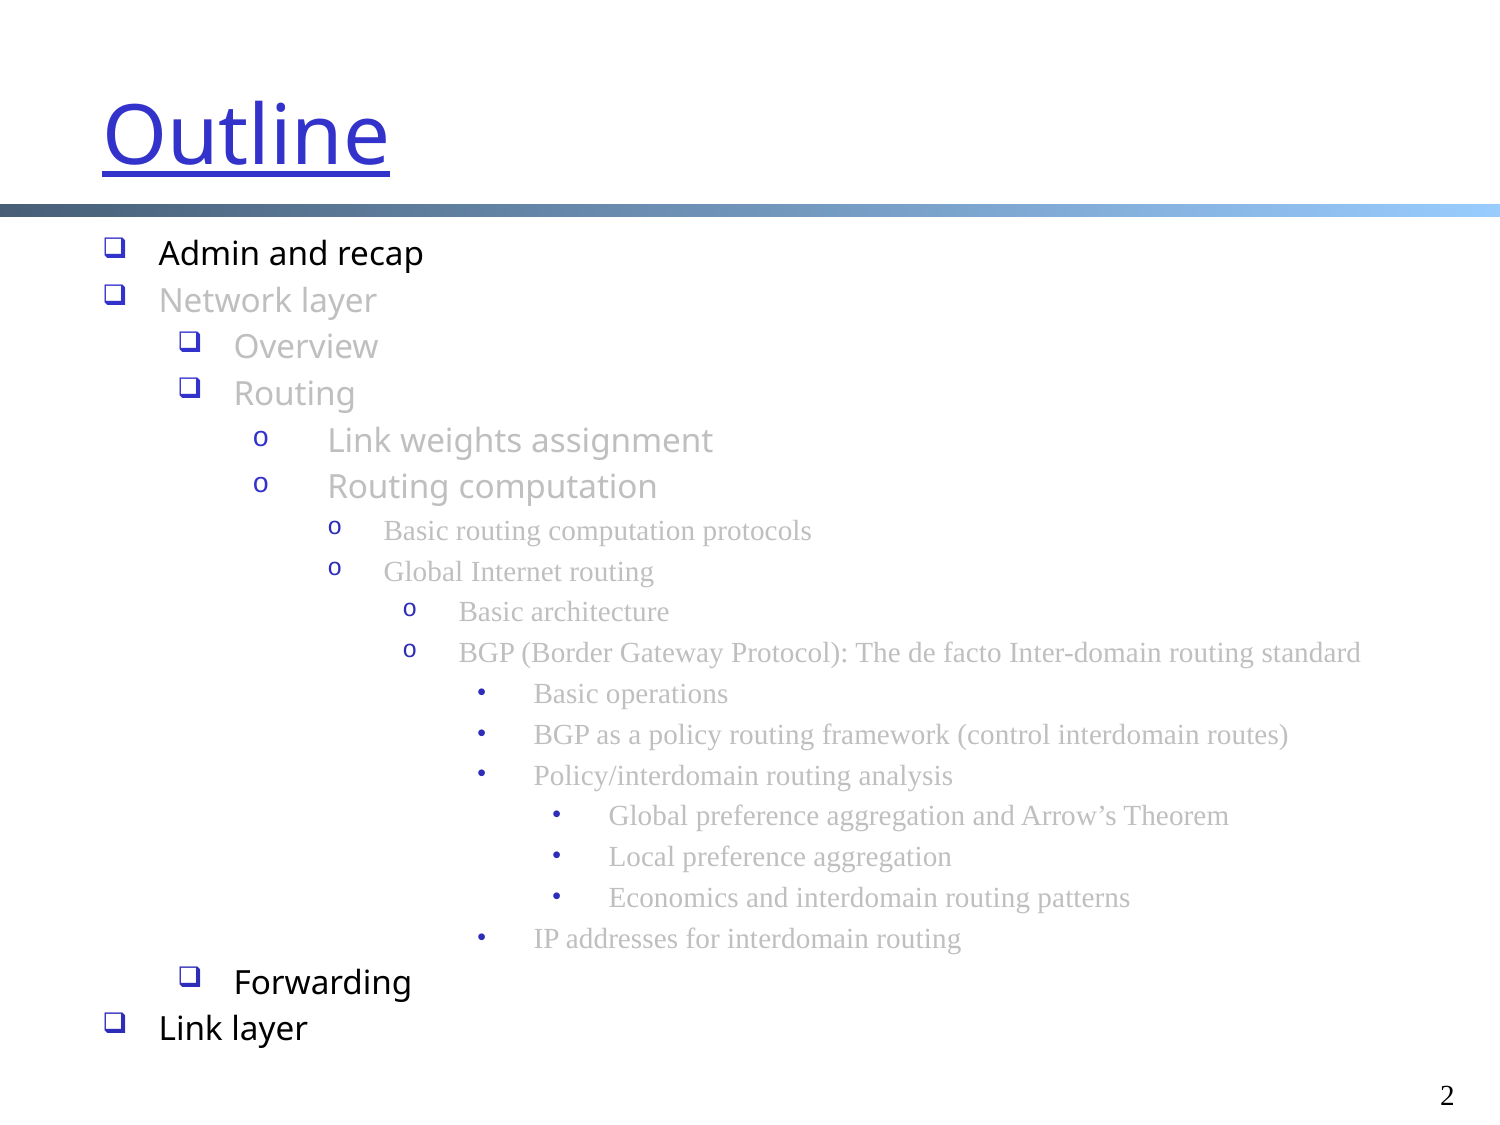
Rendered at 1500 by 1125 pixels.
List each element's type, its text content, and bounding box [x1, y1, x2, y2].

slide_number 2 [1424, 1068, 1500, 1125]
text_box Admin and recap Network layer Overview Routing Link weights assignment Routing computation Basic routing computation protocols Global Internet routing Basic architecture BGP (Border Gateway Protocol): The de facto Inter-domain routing standard Basic operations BGP as a policy routing framework (control interdomain routes) Policy/interdomain routing analysis Global preference aggregation and Arrow’s Theorem Local preference aggregation Economics and interdomain routing patterns IP addresses for interdomain routing Forwarding Link layer [87, 224, 1413, 1105]
text_box Outline [87, 37, 1404, 224]
